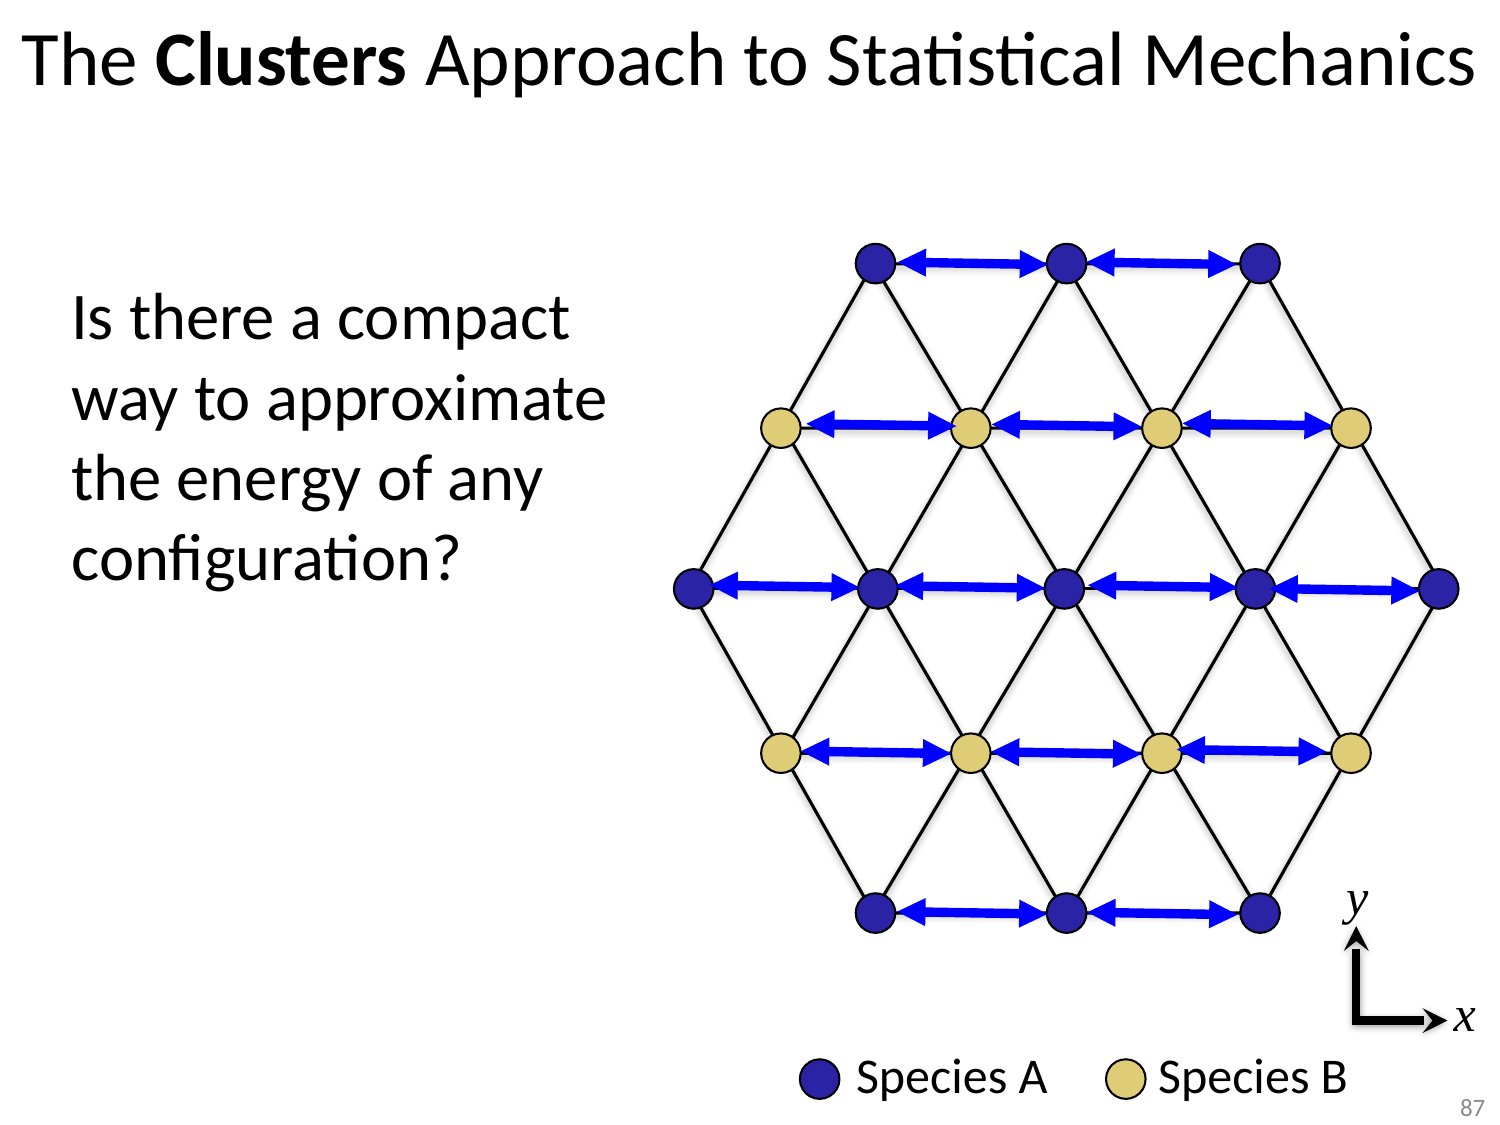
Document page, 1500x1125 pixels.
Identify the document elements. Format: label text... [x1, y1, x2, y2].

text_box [673, 243, 714, 934]
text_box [1414, 243, 1459, 855]
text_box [1330, 856, 1483, 1051]
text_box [719, 224, 1410, 953]
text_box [799, 1036, 1434, 1113]
slide_number 87 [1188, 1088, 1500, 1125]
title The Clusters Approach to Statistical Mechanics [0, 2, 1500, 107]
text_box Is there a compact way to approximate the energy of any configuration? [0, 265, 638, 880]
